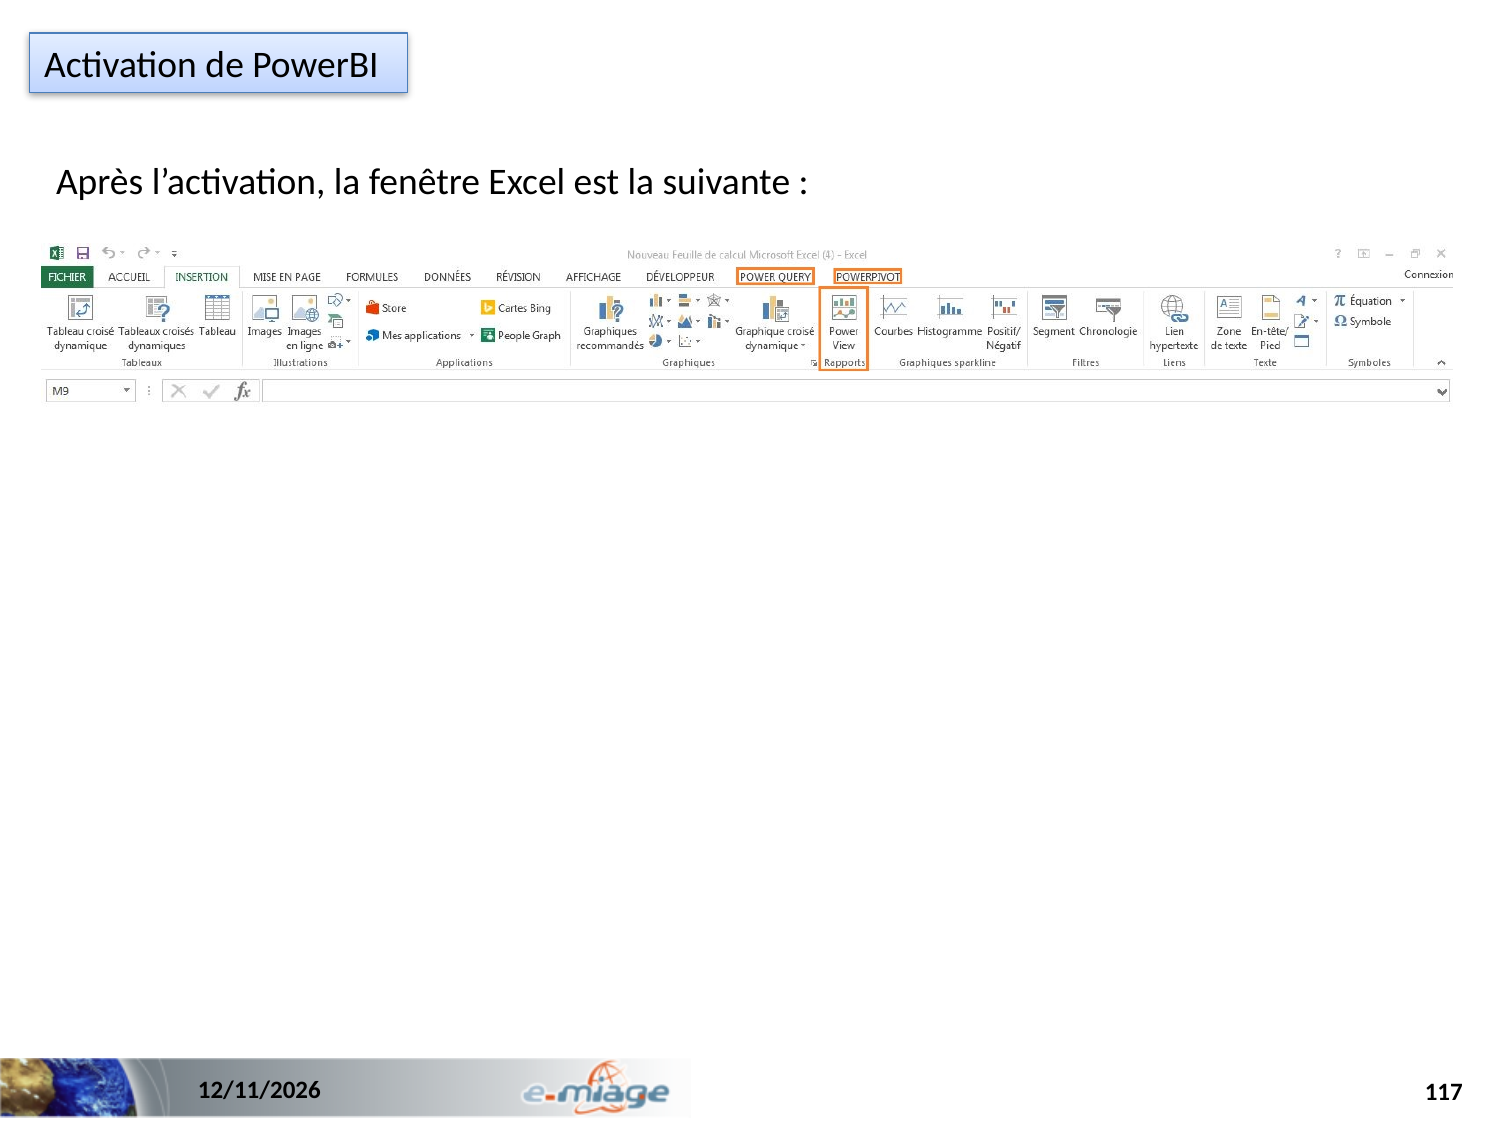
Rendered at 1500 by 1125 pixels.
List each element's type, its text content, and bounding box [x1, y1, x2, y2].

text_box Activation de PowerBI [29, 32, 408, 93]
picture [0, 1058, 691, 1118]
picture [41, 243, 1453, 409]
text_box Après l’activation, la fenêtre Excel est la suivante : [41, 149, 1471, 210]
